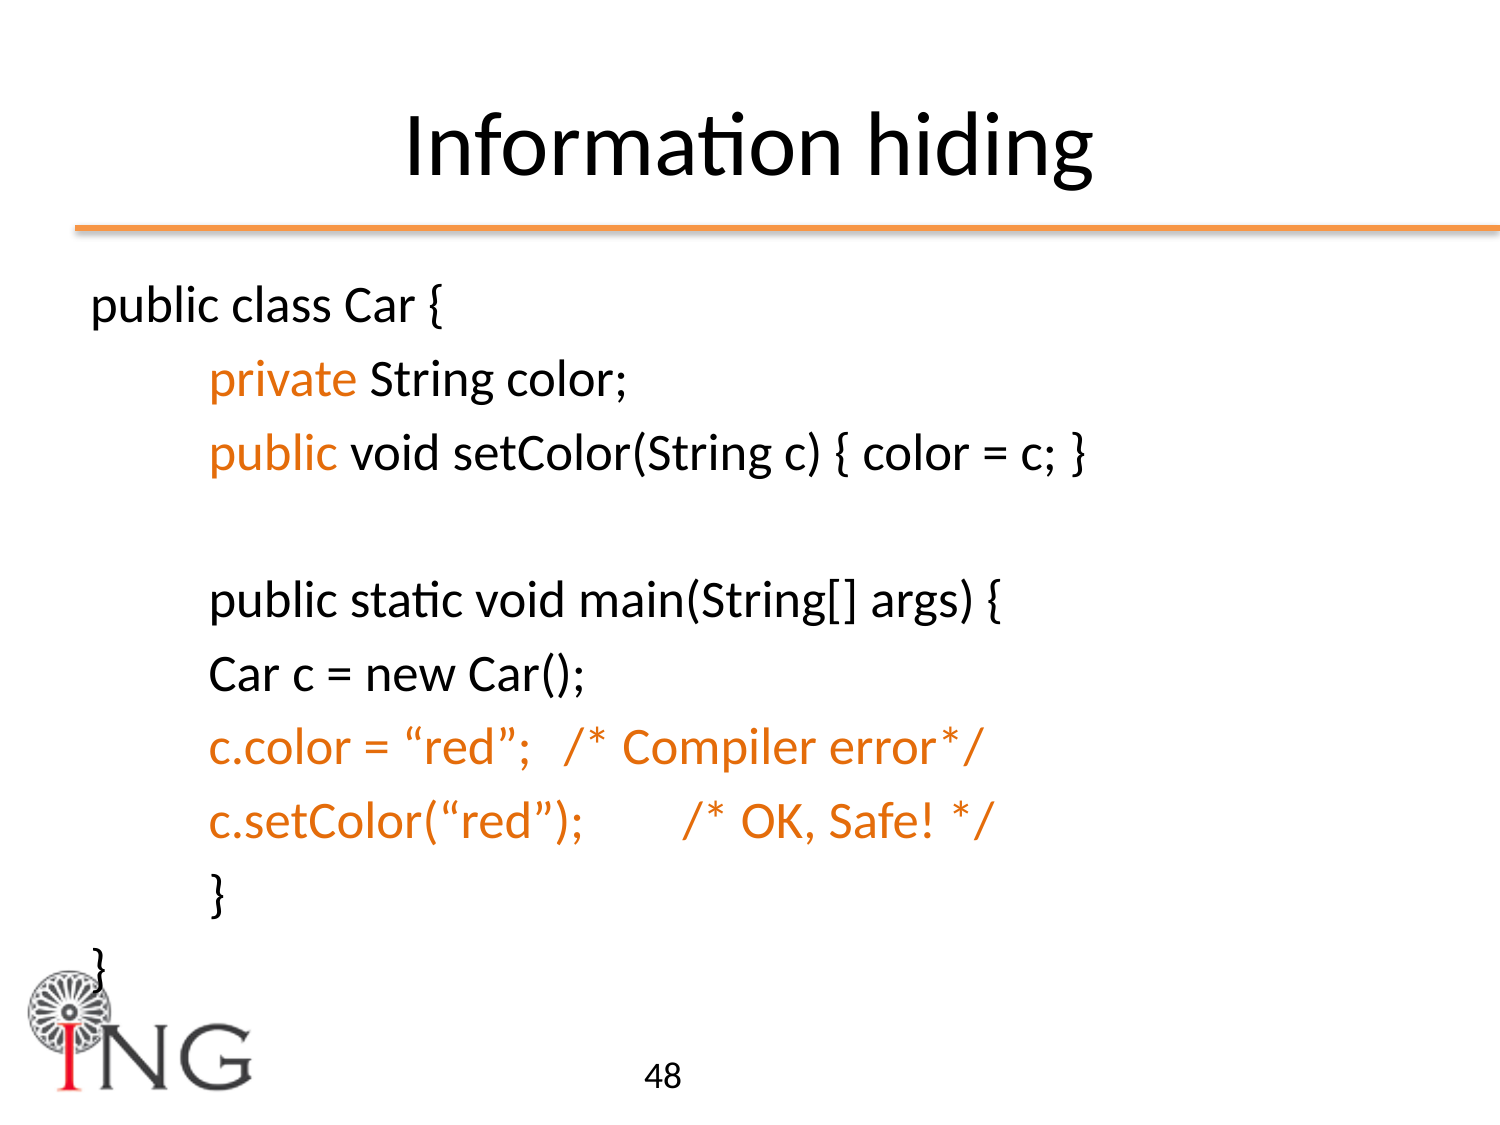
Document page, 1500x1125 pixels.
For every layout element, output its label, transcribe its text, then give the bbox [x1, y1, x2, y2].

list public class Car { private String color; public void setColor(String c) { color = c; } public static void main(String[] args) { Car c = new Car(); c.color = “red”; /* Compiler error*/ c.setColor(“red”); /* OK, Safe! */ } } [75, 262, 1425, 1005]
slide_number 48 [629, 1043, 1425, 1104]
title Information hiding [75, 45, 1425, 233]
picture [3, 948, 281, 1124]
